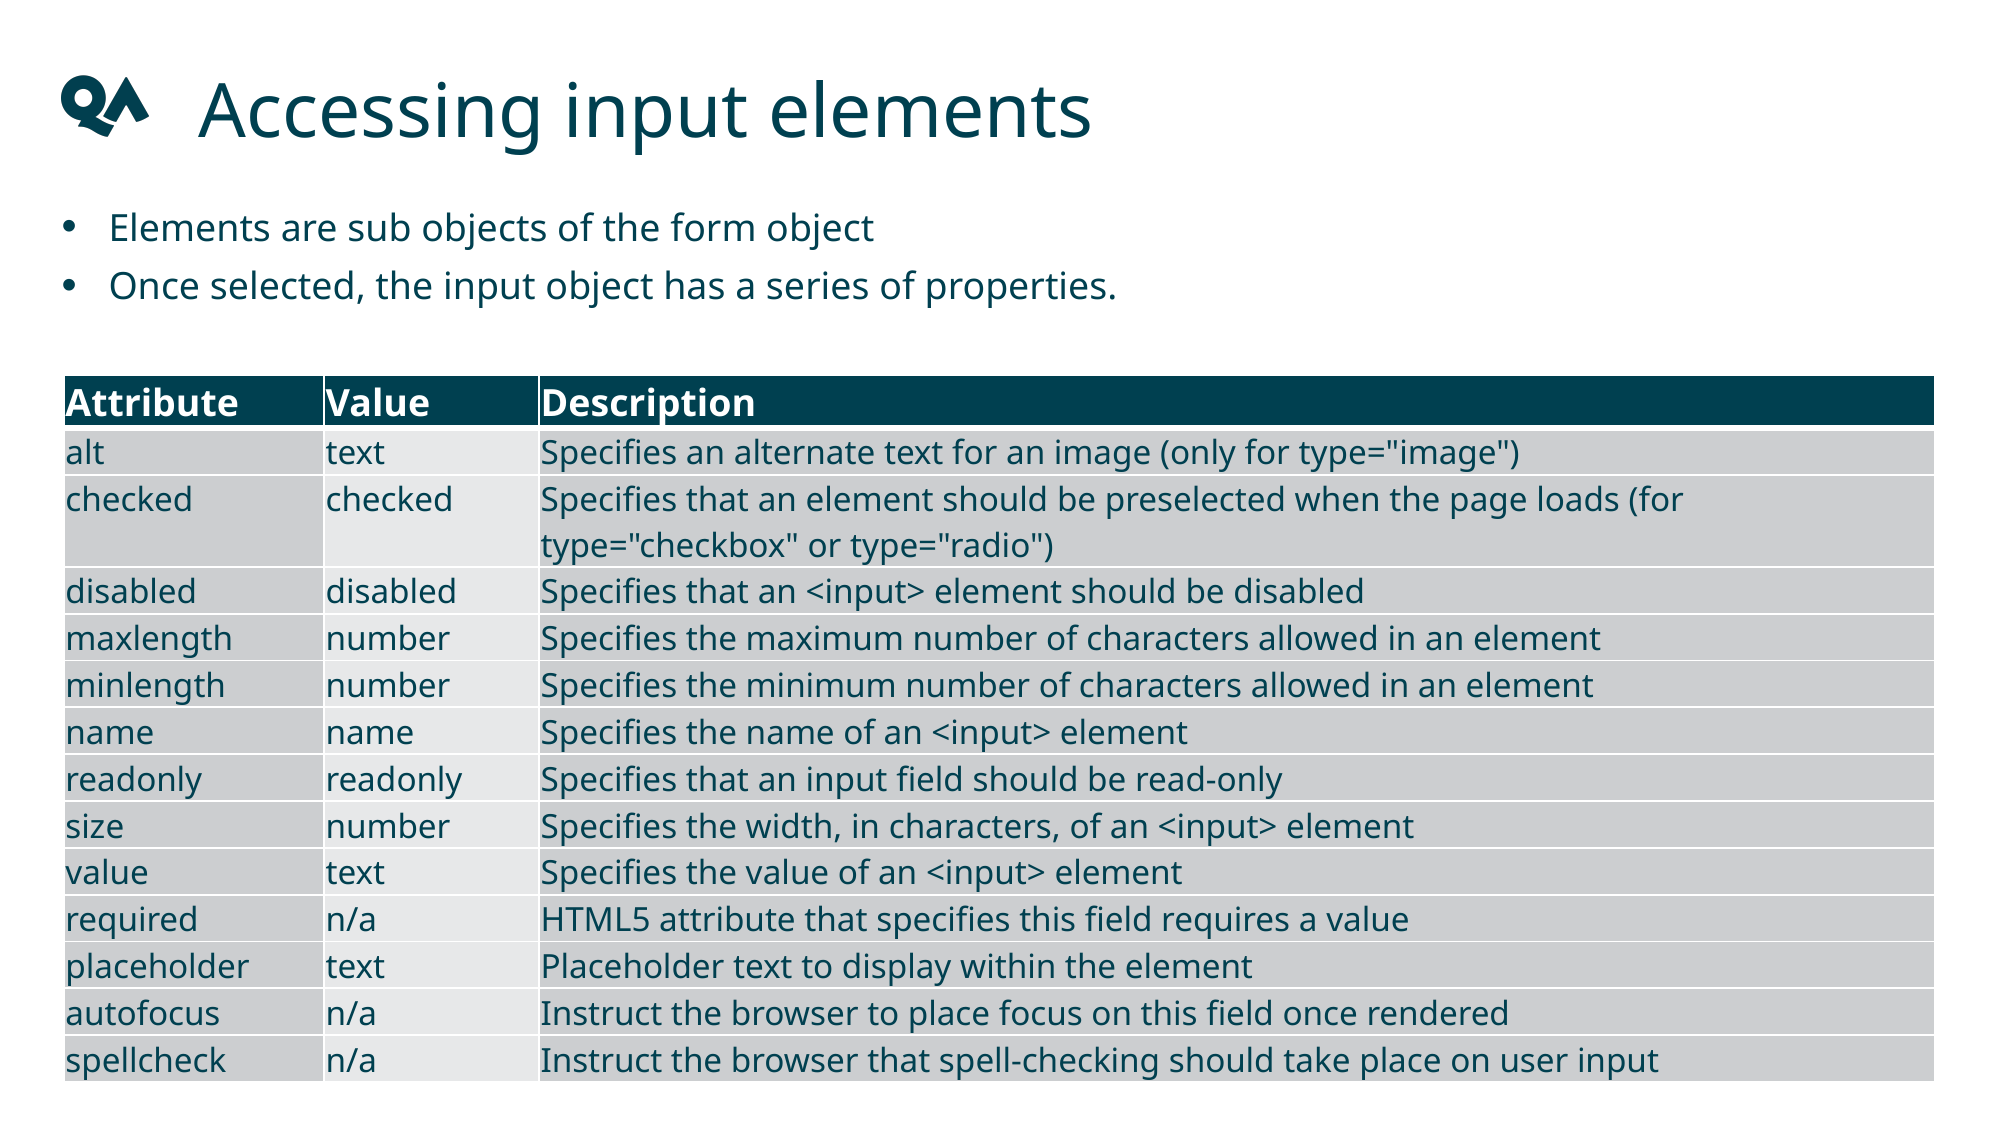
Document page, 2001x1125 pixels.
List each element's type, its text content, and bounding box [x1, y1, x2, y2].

table_cell Specifies the name of an <input> element [540, 708, 1934, 753]
picture [44, 61, 166, 148]
table_cell minlength [65, 661, 323, 706]
table_cell text [325, 942, 538, 987]
table_cell number [325, 661, 538, 706]
table_cell name [325, 708, 538, 753]
table_header Value [325, 376, 538, 425]
table_header Description [540, 376, 1934, 425]
table_cell value [65, 849, 323, 894]
table_cell readonly [65, 755, 323, 800]
table_cell maxlength [65, 615, 323, 660]
table_cell Specifies that an input field should be read-only [540, 755, 1934, 800]
table_cell Specifies an alternate text for an image (only for type="image") [540, 431, 1934, 474]
table_cell Specifies the width, in characters, of an <input> element [540, 802, 1934, 847]
table_cell size [65, 802, 323, 847]
table_cell n/a [325, 896, 538, 941]
table_cell name [65, 708, 323, 753]
table_cell spellcheck [65, 1036, 323, 1081]
table_cell required [65, 896, 323, 941]
table_cell disabled [325, 568, 538, 613]
table_cell HTML5 attribute that specifies this field requires a value [540, 896, 1934, 941]
table_cell disabled [65, 568, 323, 613]
table_cell Instruct the browser that spell-checking should take place on user input [540, 1036, 1934, 1081]
table_cell n/a [325, 989, 538, 1034]
table_cell n/a [325, 1036, 538, 1081]
table_cell Instruct the browser to place focus on this field once rendered [540, 989, 1934, 1034]
table_cell Specifies the minimum number of characters allowed in an element [540, 661, 1934, 706]
table_cell Specifies the value of an <input> element [540, 849, 1934, 894]
table_cell number [325, 802, 538, 847]
list Accessing input elements [198, 62, 1937, 148]
table_cell checked [65, 476, 323, 566]
table_cell text [325, 431, 538, 474]
table_cell readonly [325, 755, 538, 800]
table_cell checked [325, 476, 538, 566]
table_cell text [325, 849, 538, 894]
table_cell number [325, 615, 538, 660]
table_cell Specifies that an element should be preselected when the page loads (for type="checkbox" or type="radio") [540, 476, 1934, 566]
table_cell Specifies that an <input> element should be disabled [540, 568, 1934, 613]
table_cell Placeholder text to display within the element [540, 942, 1934, 987]
table_cell Specifies the maximum number of characters allowed in an element [540, 615, 1934, 660]
table_cell placeholder [65, 942, 323, 987]
table_header Attribute [65, 376, 323, 425]
table_cell alt [65, 431, 323, 474]
list Elements are sub objects of the form object Once selected, the input object has a series of properties. [61, 203, 1937, 1063]
table_cell autofocus [65, 989, 323, 1034]
